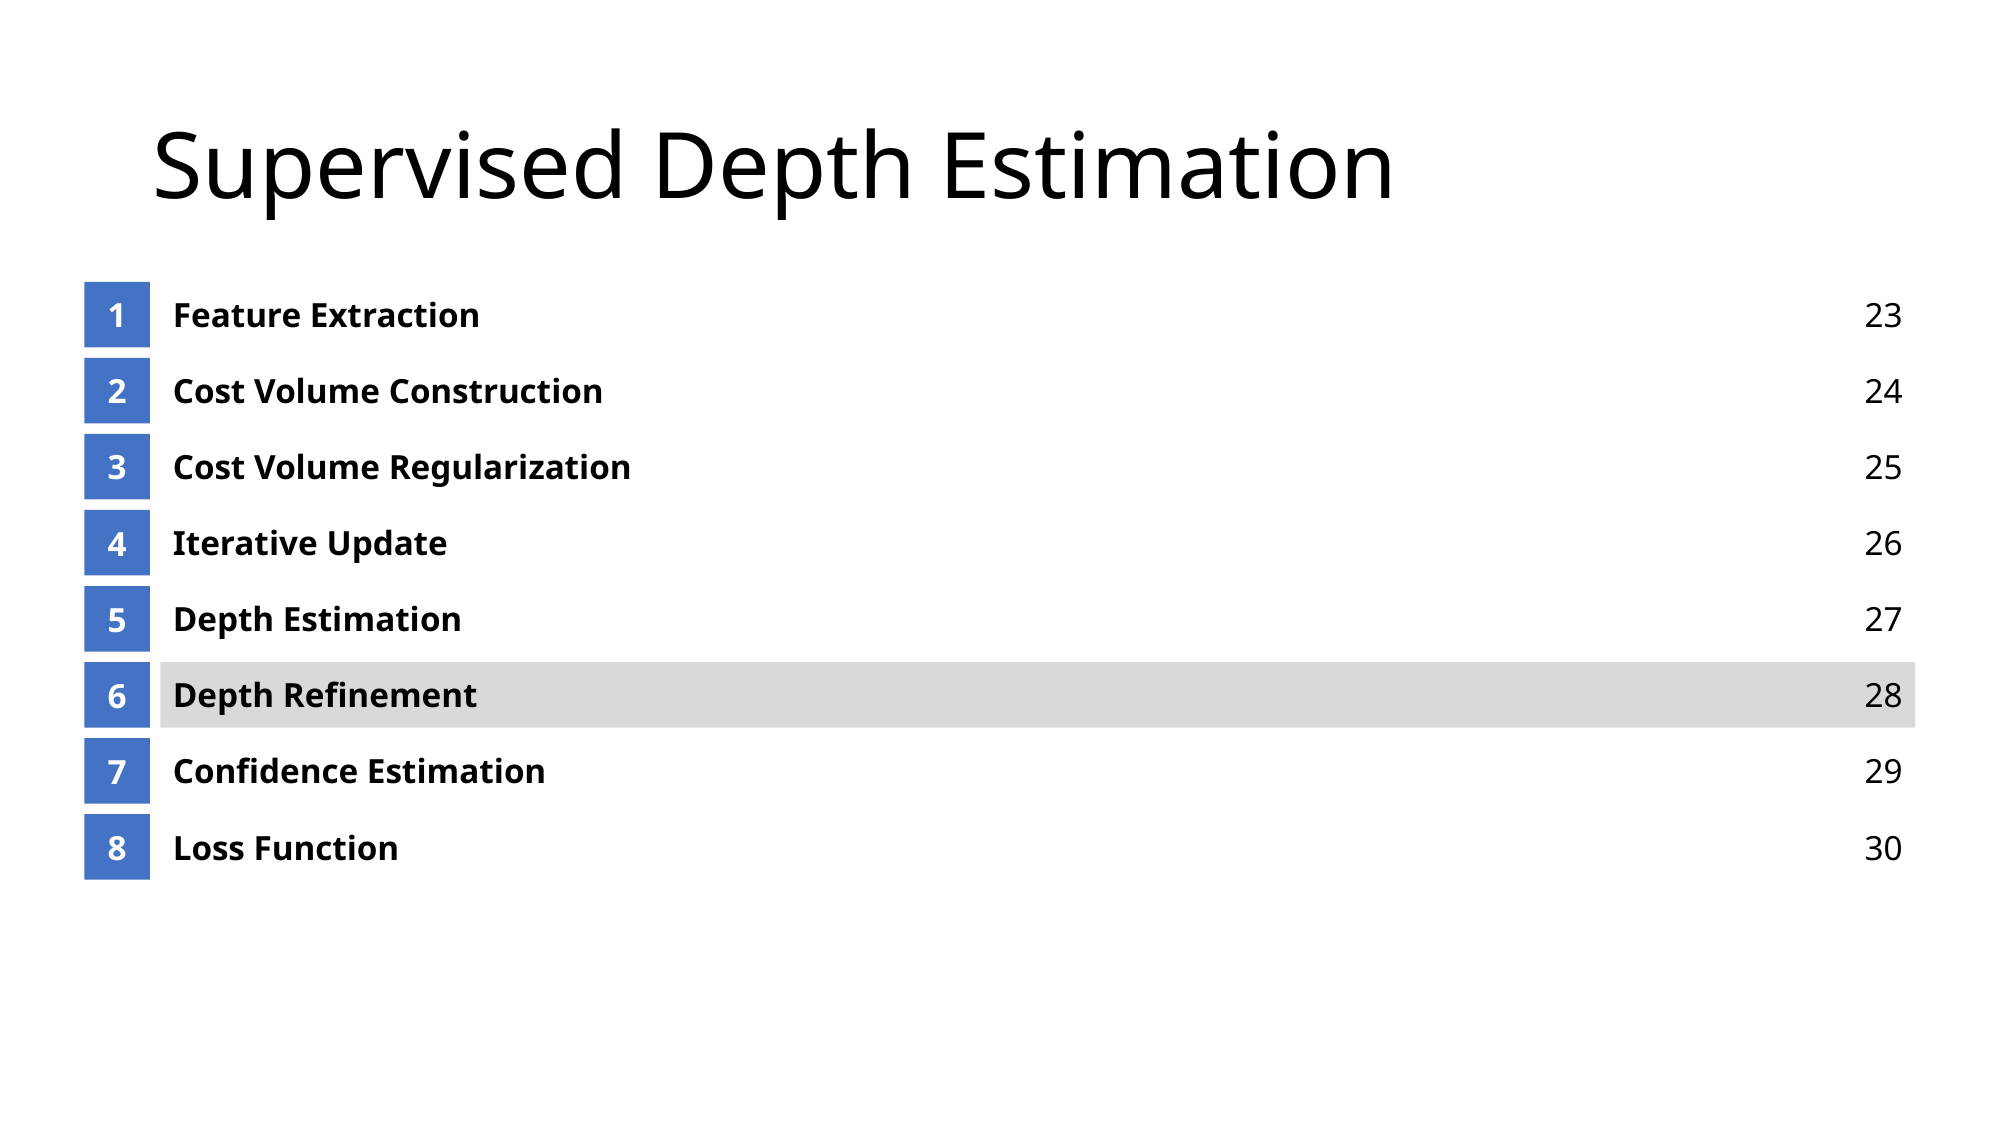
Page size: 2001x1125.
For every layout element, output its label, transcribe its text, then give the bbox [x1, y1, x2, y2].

text_box 24 [1884, 357, 1904, 424]
text_box Loss Function [159, 813, 597, 881]
text_box 27 [1884, 585, 1904, 653]
text_box [1904, 661, 1916, 729]
text_box 8 [83, 813, 151, 881]
text_box Cost Volume Construction [159, 357, 597, 424]
text_box 25 [1884, 433, 1904, 500]
text_box Cost Volume Regularization [159, 433, 597, 500]
text_box Feature Extraction [159, 281, 597, 348]
text_box 26 [1884, 509, 1904, 577]
text_box Depth Refinement [159, 661, 597, 729]
text_box [597, 661, 1884, 729]
text_box 6 [83, 661, 151, 729]
text_box Iterative Update [159, 509, 597, 577]
title Supervised Depth Estimation [137, 59, 1863, 278]
text_box Confidence Estimation [159, 737, 597, 805]
text_box Depth Estimation [159, 585, 597, 653]
text_box 28 [1884, 661, 1904, 729]
text_box 3 [83, 433, 151, 500]
text_box 5 [83, 585, 151, 653]
text_box 1 [83, 281, 151, 348]
text_box 30 [1884, 813, 1904, 881]
text_box 7 [83, 737, 151, 805]
text_box 23 [1884, 281, 1904, 348]
text_box 29 [1884, 737, 1904, 805]
text_box 2 [83, 357, 151, 424]
text_box 4 [83, 509, 151, 577]
